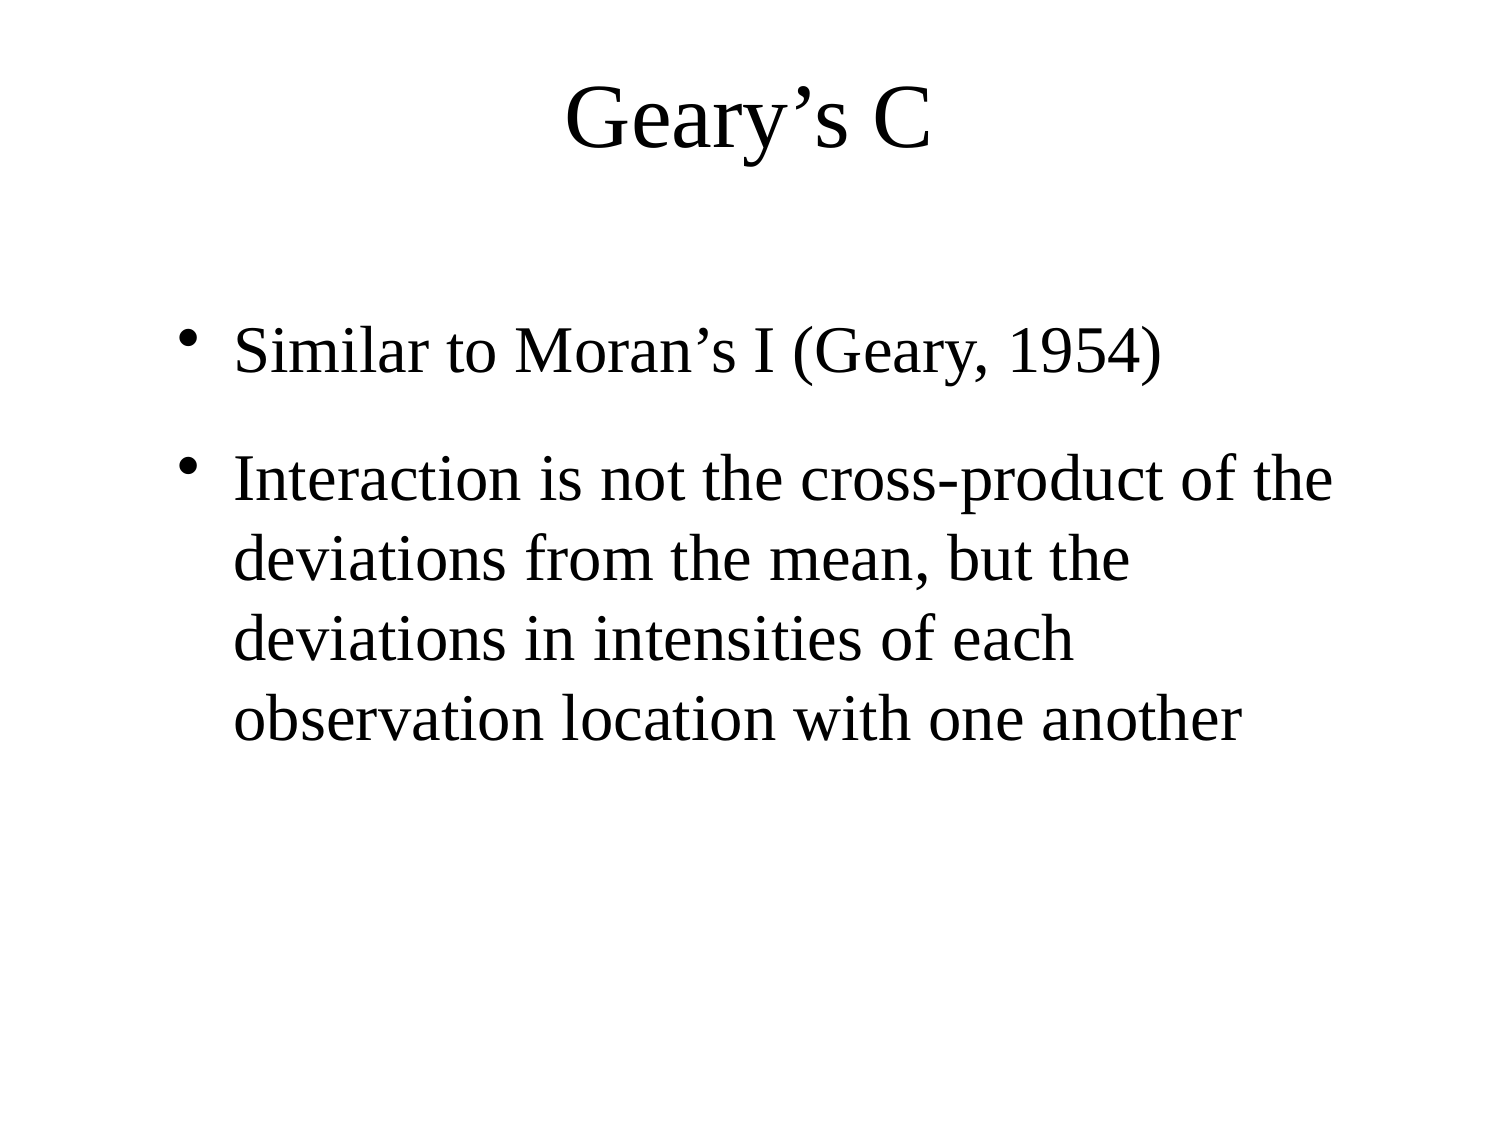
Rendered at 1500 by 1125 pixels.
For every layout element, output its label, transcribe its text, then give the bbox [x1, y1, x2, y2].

list Similar to Moran’s I (Geary, 1954) Interaction is not the cross-product of the deviations from the mean, but the deviations in intensities of each observation location with one another [161, 297, 1400, 794]
title Geary’s C [0, 16, 1500, 205]
